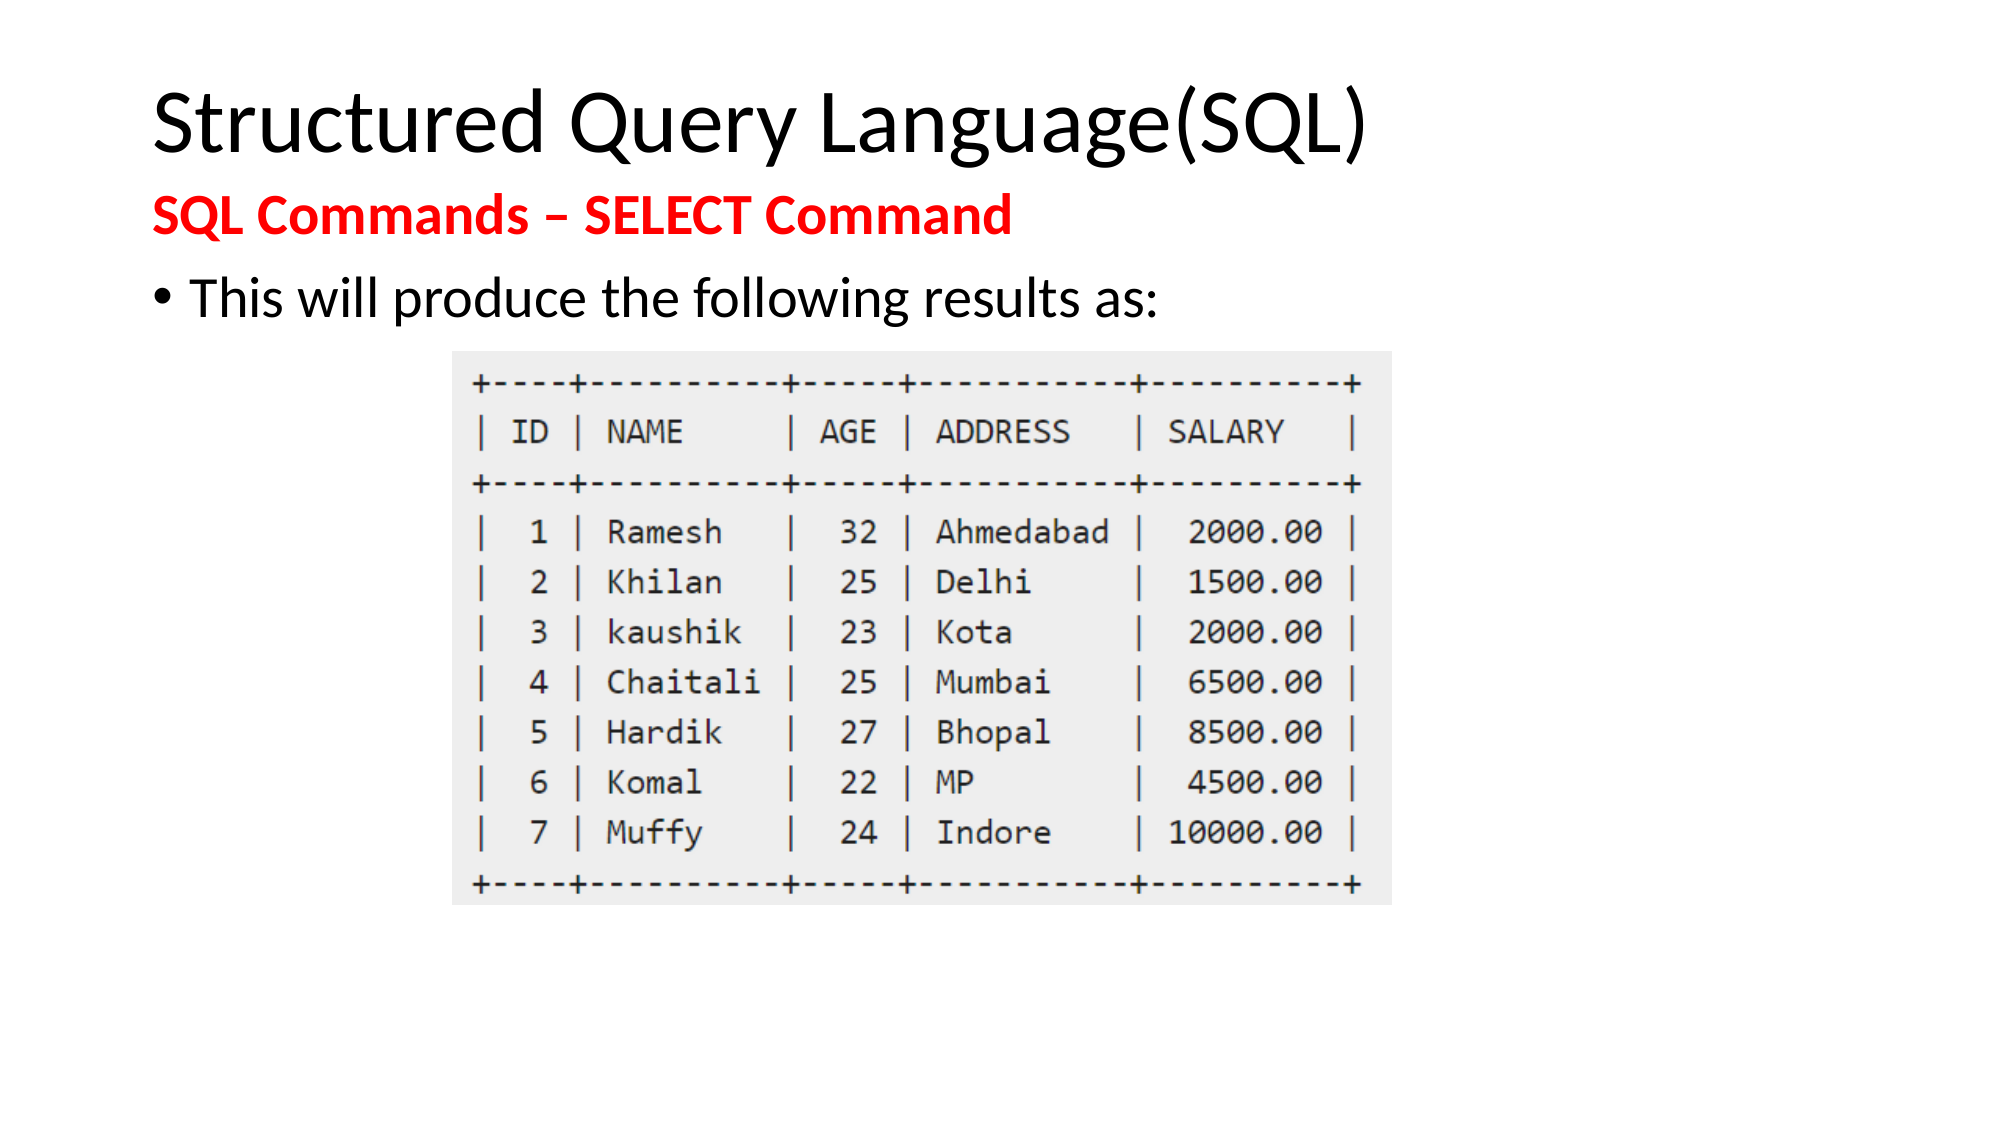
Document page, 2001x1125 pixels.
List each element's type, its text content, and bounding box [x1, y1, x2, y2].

title Structured Query Language(SQL) [137, 14, 1863, 176]
picture [451, 351, 1392, 905]
list SQL Commands – SELECT Command This will produce the following results as: [137, 176, 1946, 1111]
